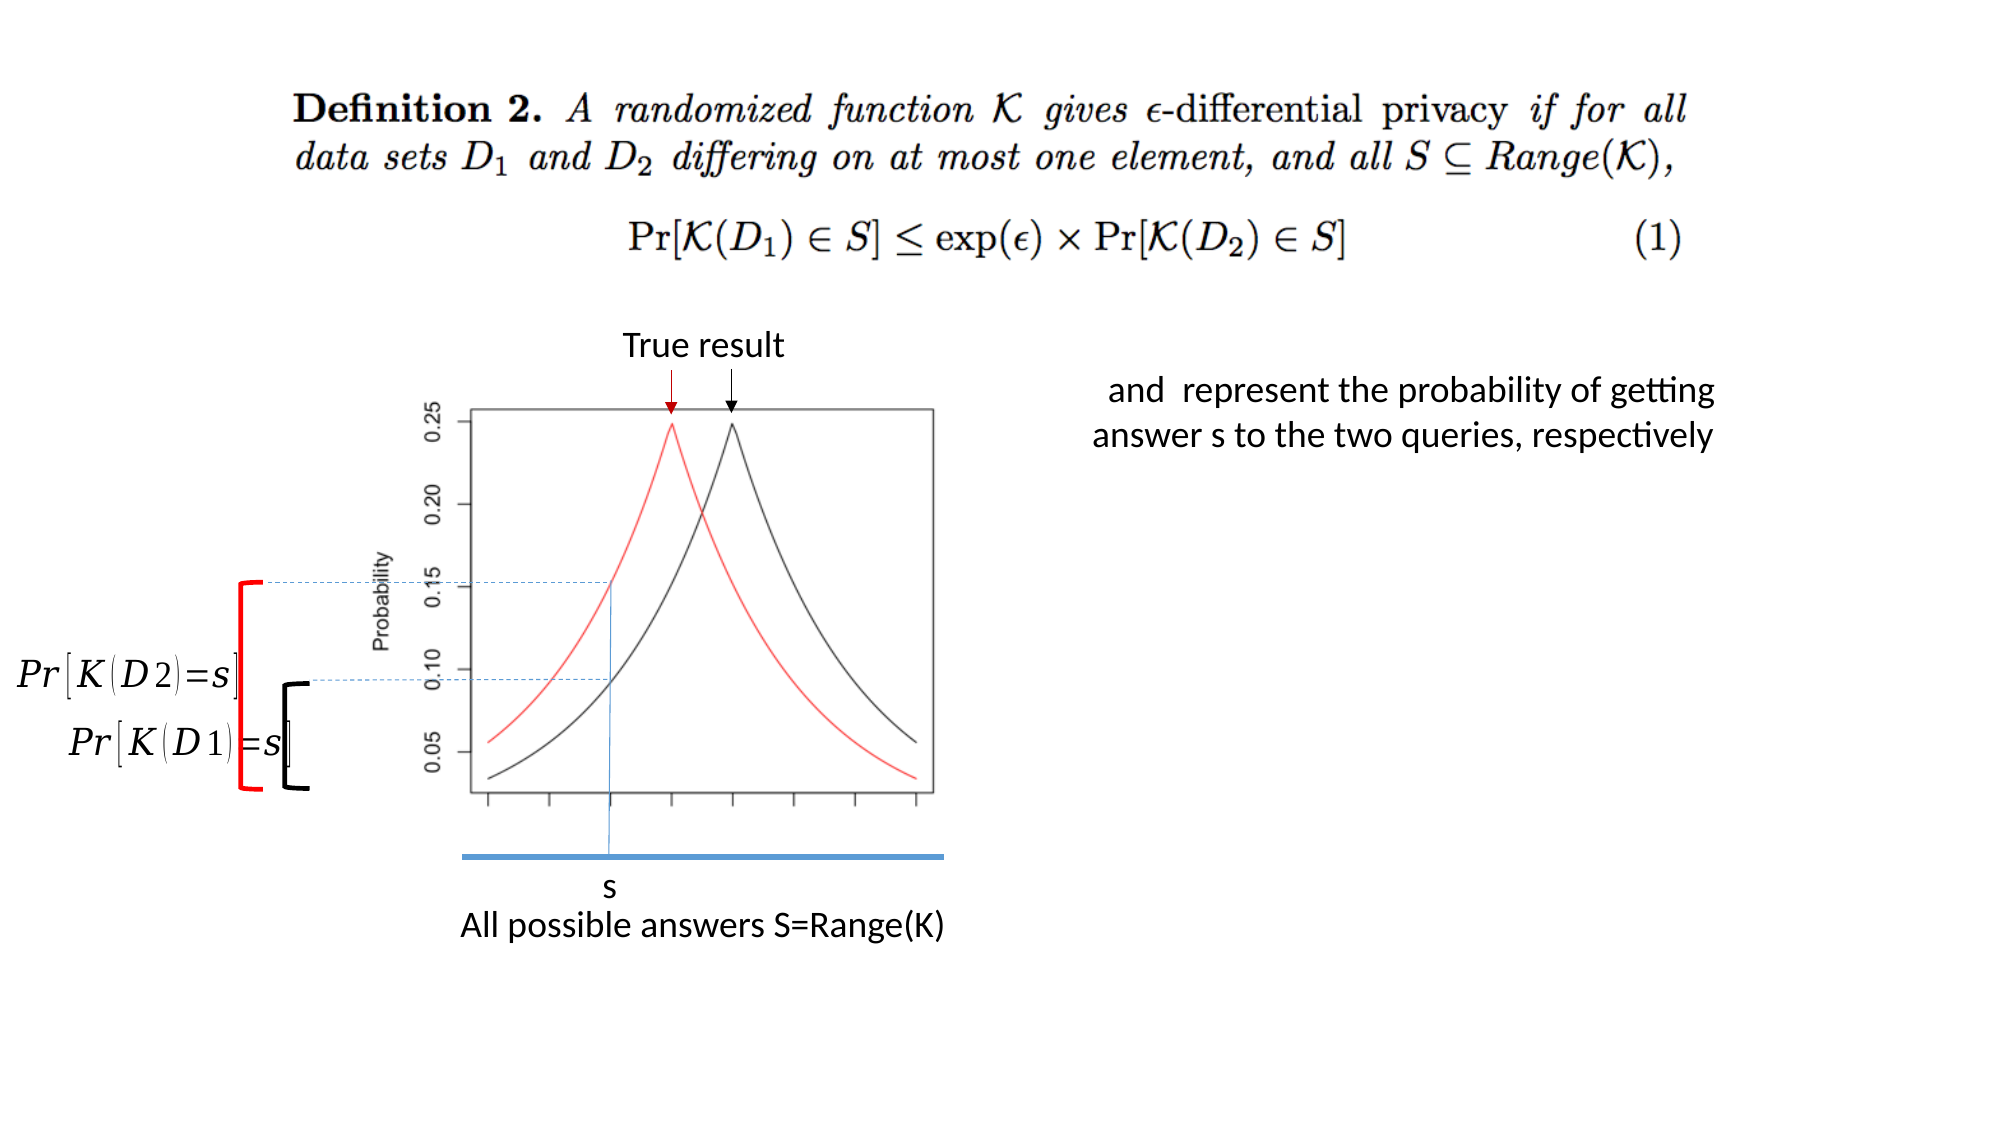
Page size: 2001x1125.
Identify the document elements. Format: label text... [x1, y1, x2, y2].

picture [365, 583, 608, 679]
text_box s [587, 853, 608, 857]
text_box s [612, 853, 633, 857]
text_box [284, 682, 310, 790]
text_box s [587, 858, 633, 913]
text_box [240, 581, 263, 790]
text_box True result [607, 313, 801, 368]
picture [280, 77, 1707, 313]
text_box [608, 580, 612, 857]
picture [365, 368, 945, 851]
picture [365, 681, 608, 851]
